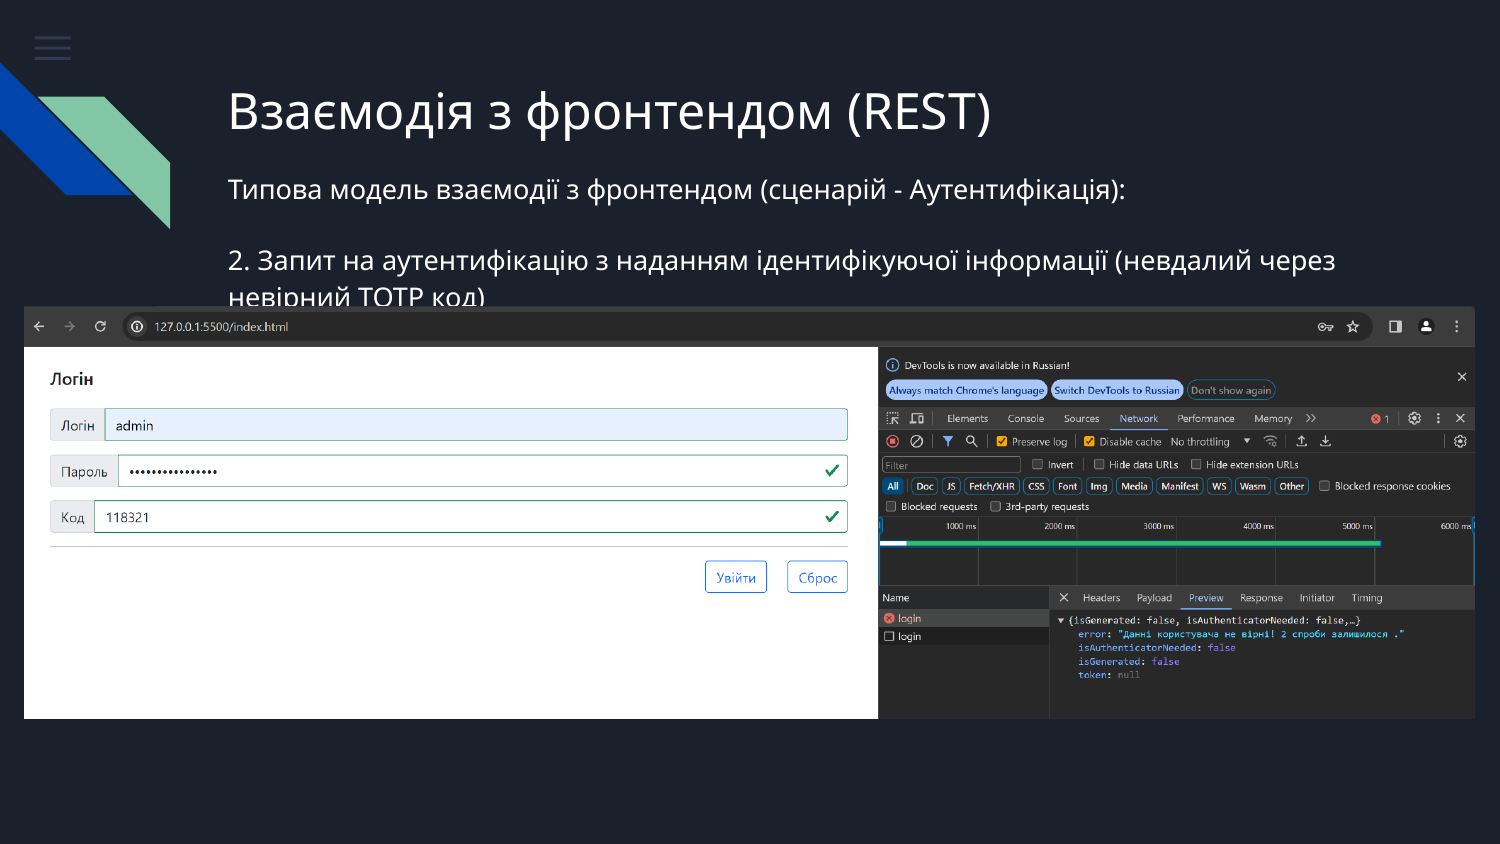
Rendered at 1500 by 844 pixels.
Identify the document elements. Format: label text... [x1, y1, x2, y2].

list Типова модель взаємодії з фронтендом (сценарій - Аутентифікація): 2. Запит на аутентифікацію з наданням ідентифікуючої інформації (невдалий через невірний TOTP код) [212, 152, 1368, 282]
title Взаємодія з фронтендом (REST) [212, 64, 1368, 152]
picture [24, 305, 1476, 719]
